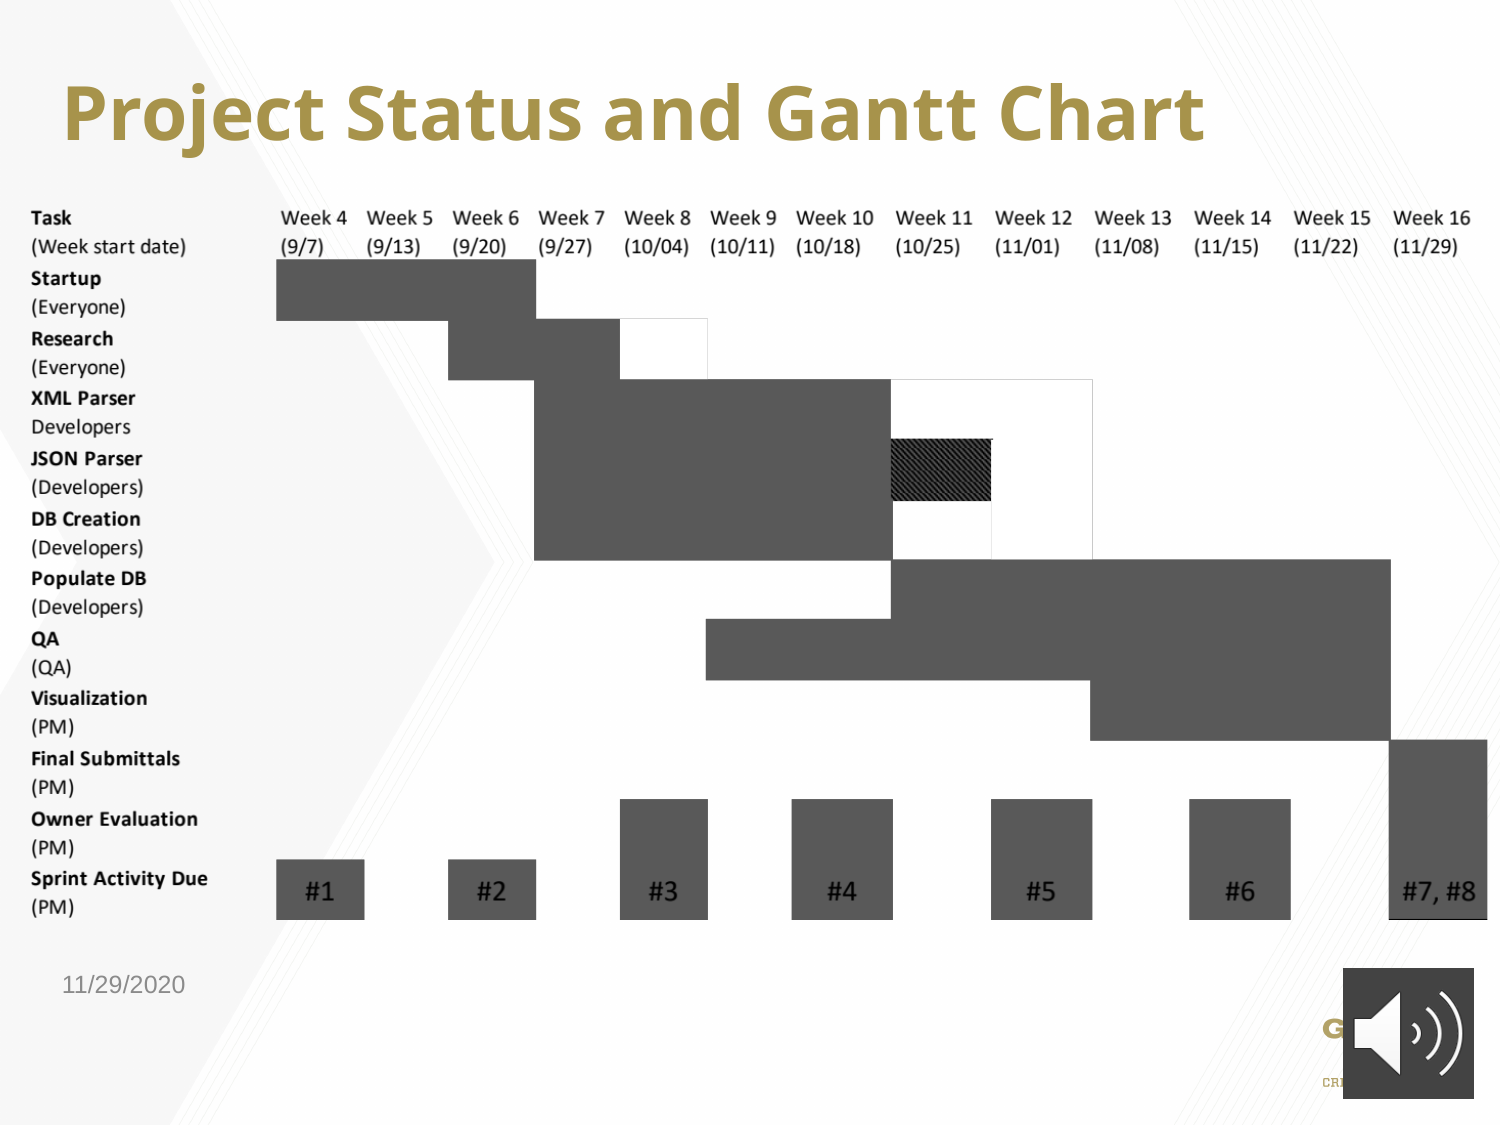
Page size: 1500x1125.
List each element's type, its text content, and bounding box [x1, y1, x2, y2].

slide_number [46, 953, 385, 1014]
picture [0, 0, 1500, 1125]
title Project Status and Gantt Chart [46, 32, 1454, 199]
